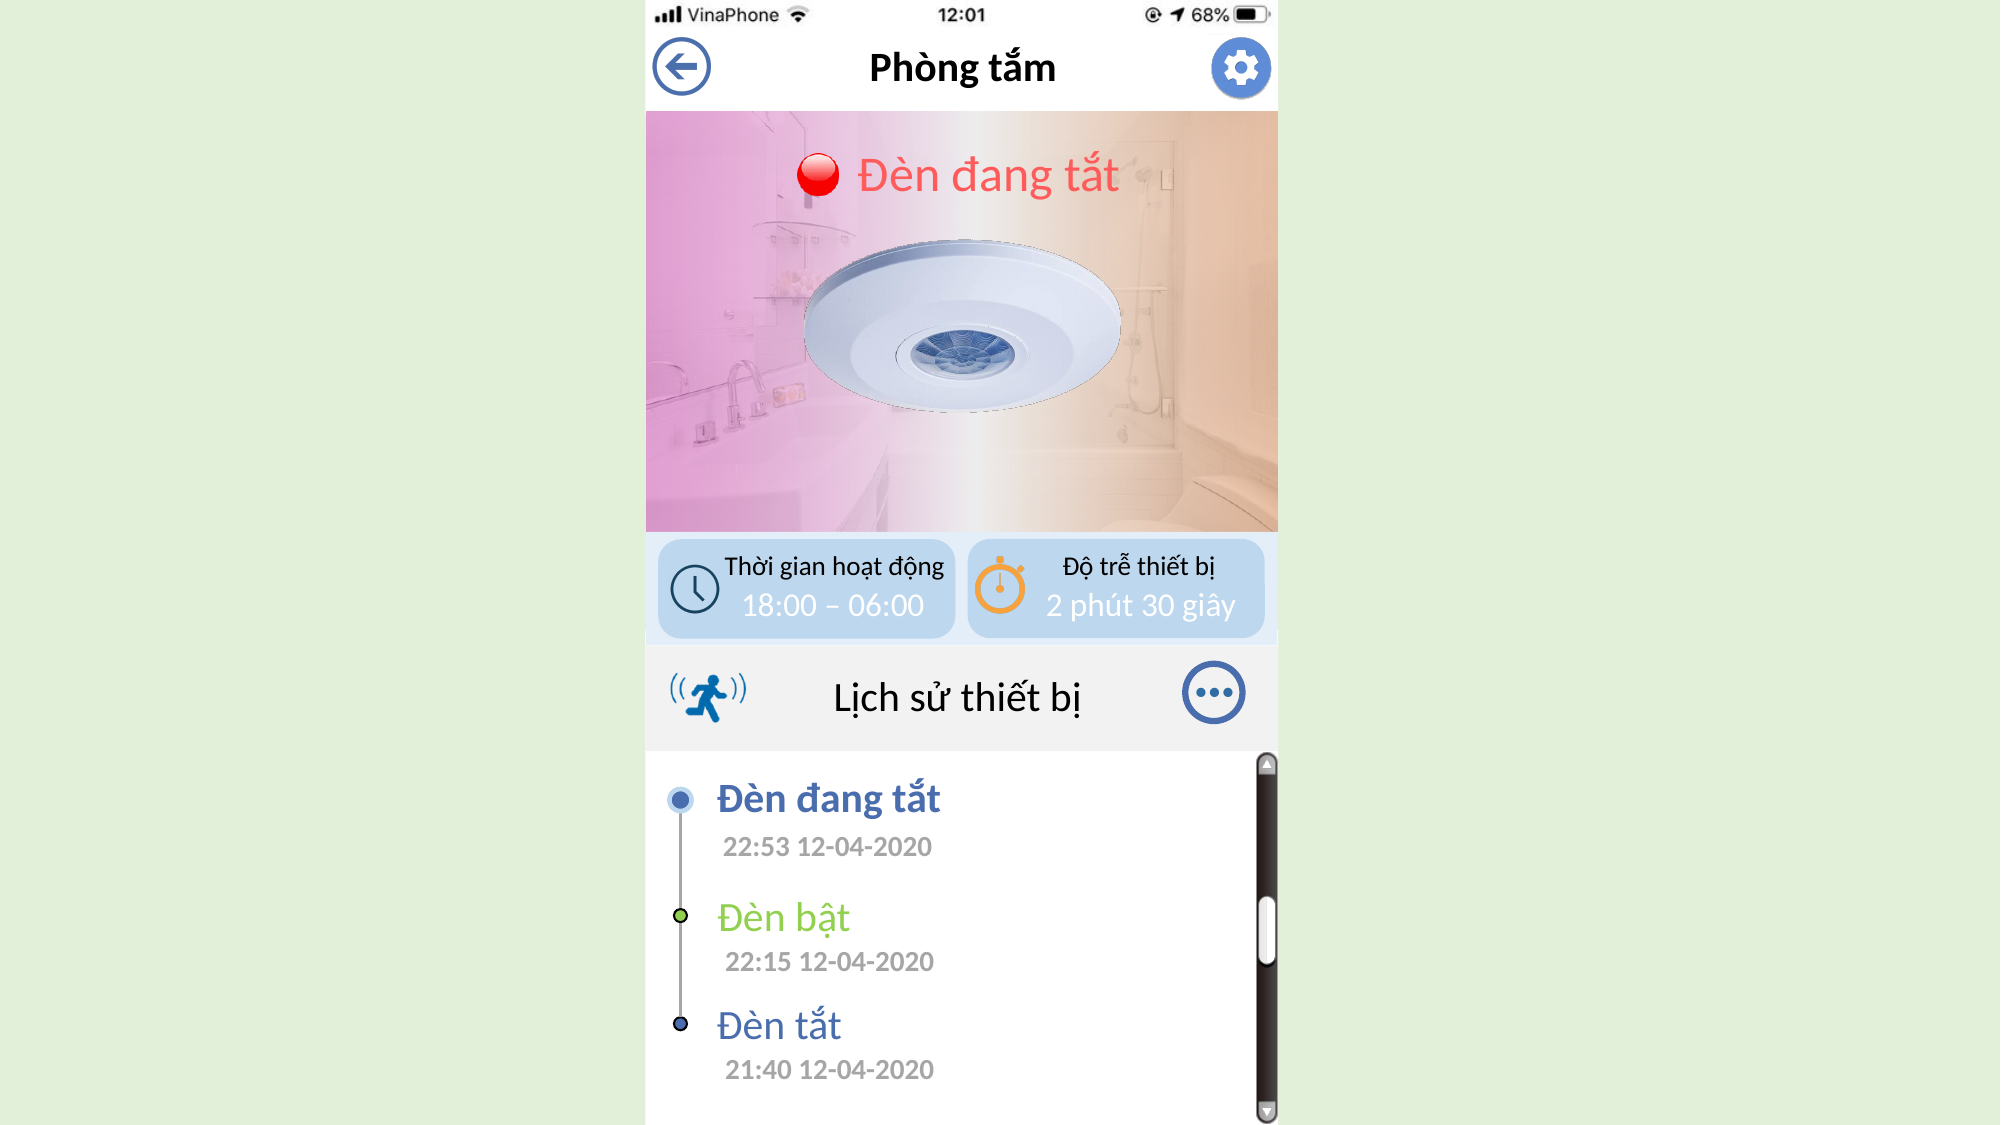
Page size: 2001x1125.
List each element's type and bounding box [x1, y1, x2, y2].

text_box [635, 0, 1289, 1125]
